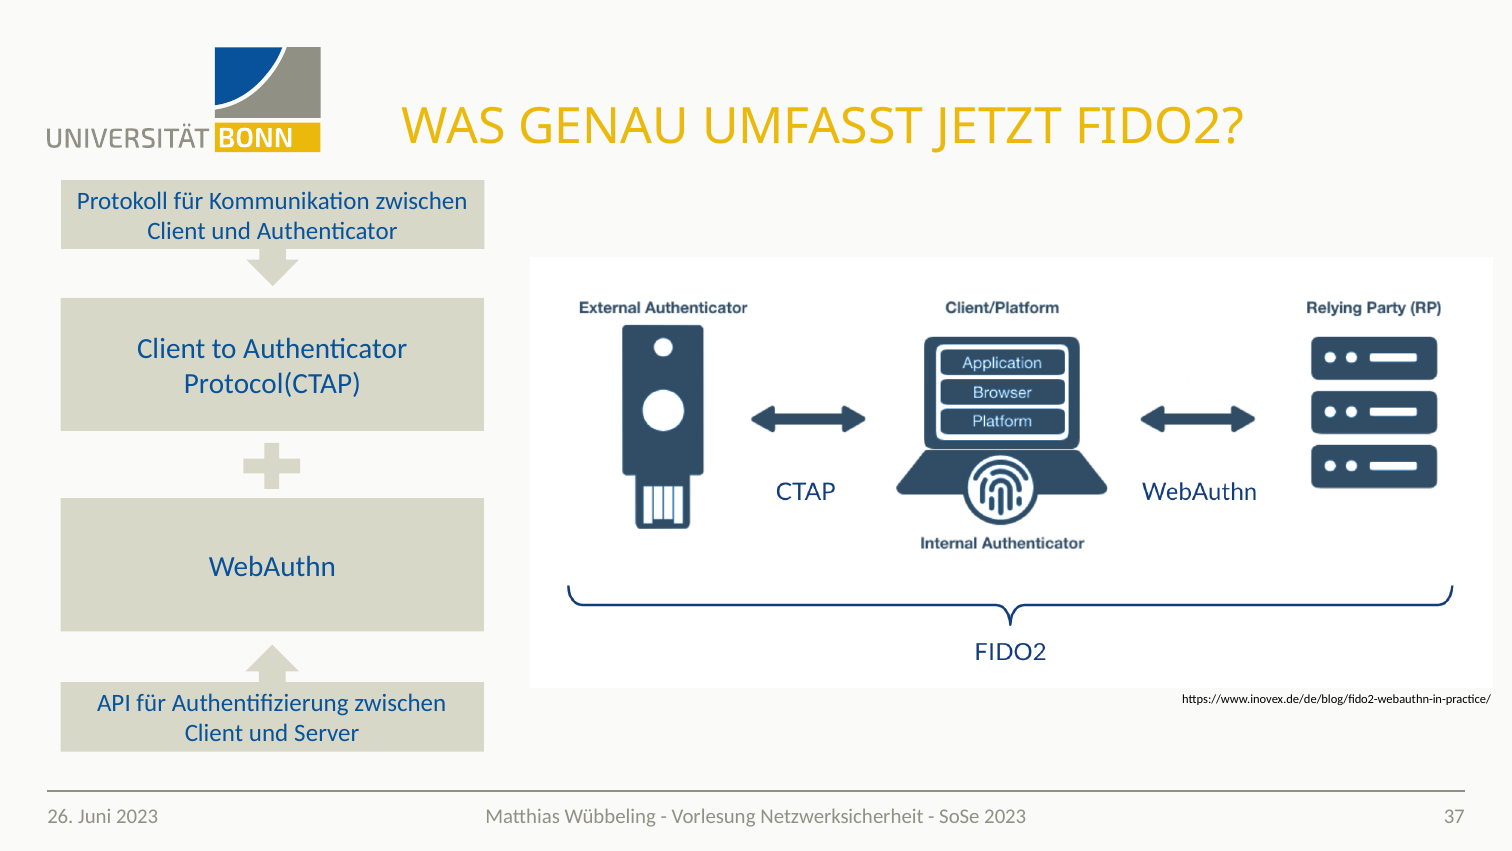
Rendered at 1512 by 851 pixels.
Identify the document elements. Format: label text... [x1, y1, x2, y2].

text_box https://www.inovex.de/de/blog/fido2-webauthn-in-practice/ [1182, 690, 1512, 706]
title Was genau umfasst jetzt fido2? [401, 47, 1465, 154]
text_box WebAuthn [59, 496, 486, 633]
text_box Client to Authenticator Protocol(CTAP) [59, 296, 486, 433]
text_box API für Authentifizierung zwischen Client und Server [58, 642, 486, 754]
text_box [241, 441, 302, 491]
text_box Protokoll für Kommunikation zwischen Client und Authenticator [58, 178, 487, 289]
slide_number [47, 791, 189, 839]
footer Matthias Wübbeling - Vorlesung Netzwerksicherheit - SoSe 2023 [342, 791, 1170, 839]
slide_number 37 [1370, 791, 1465, 839]
picture [530, 257, 1494, 689]
